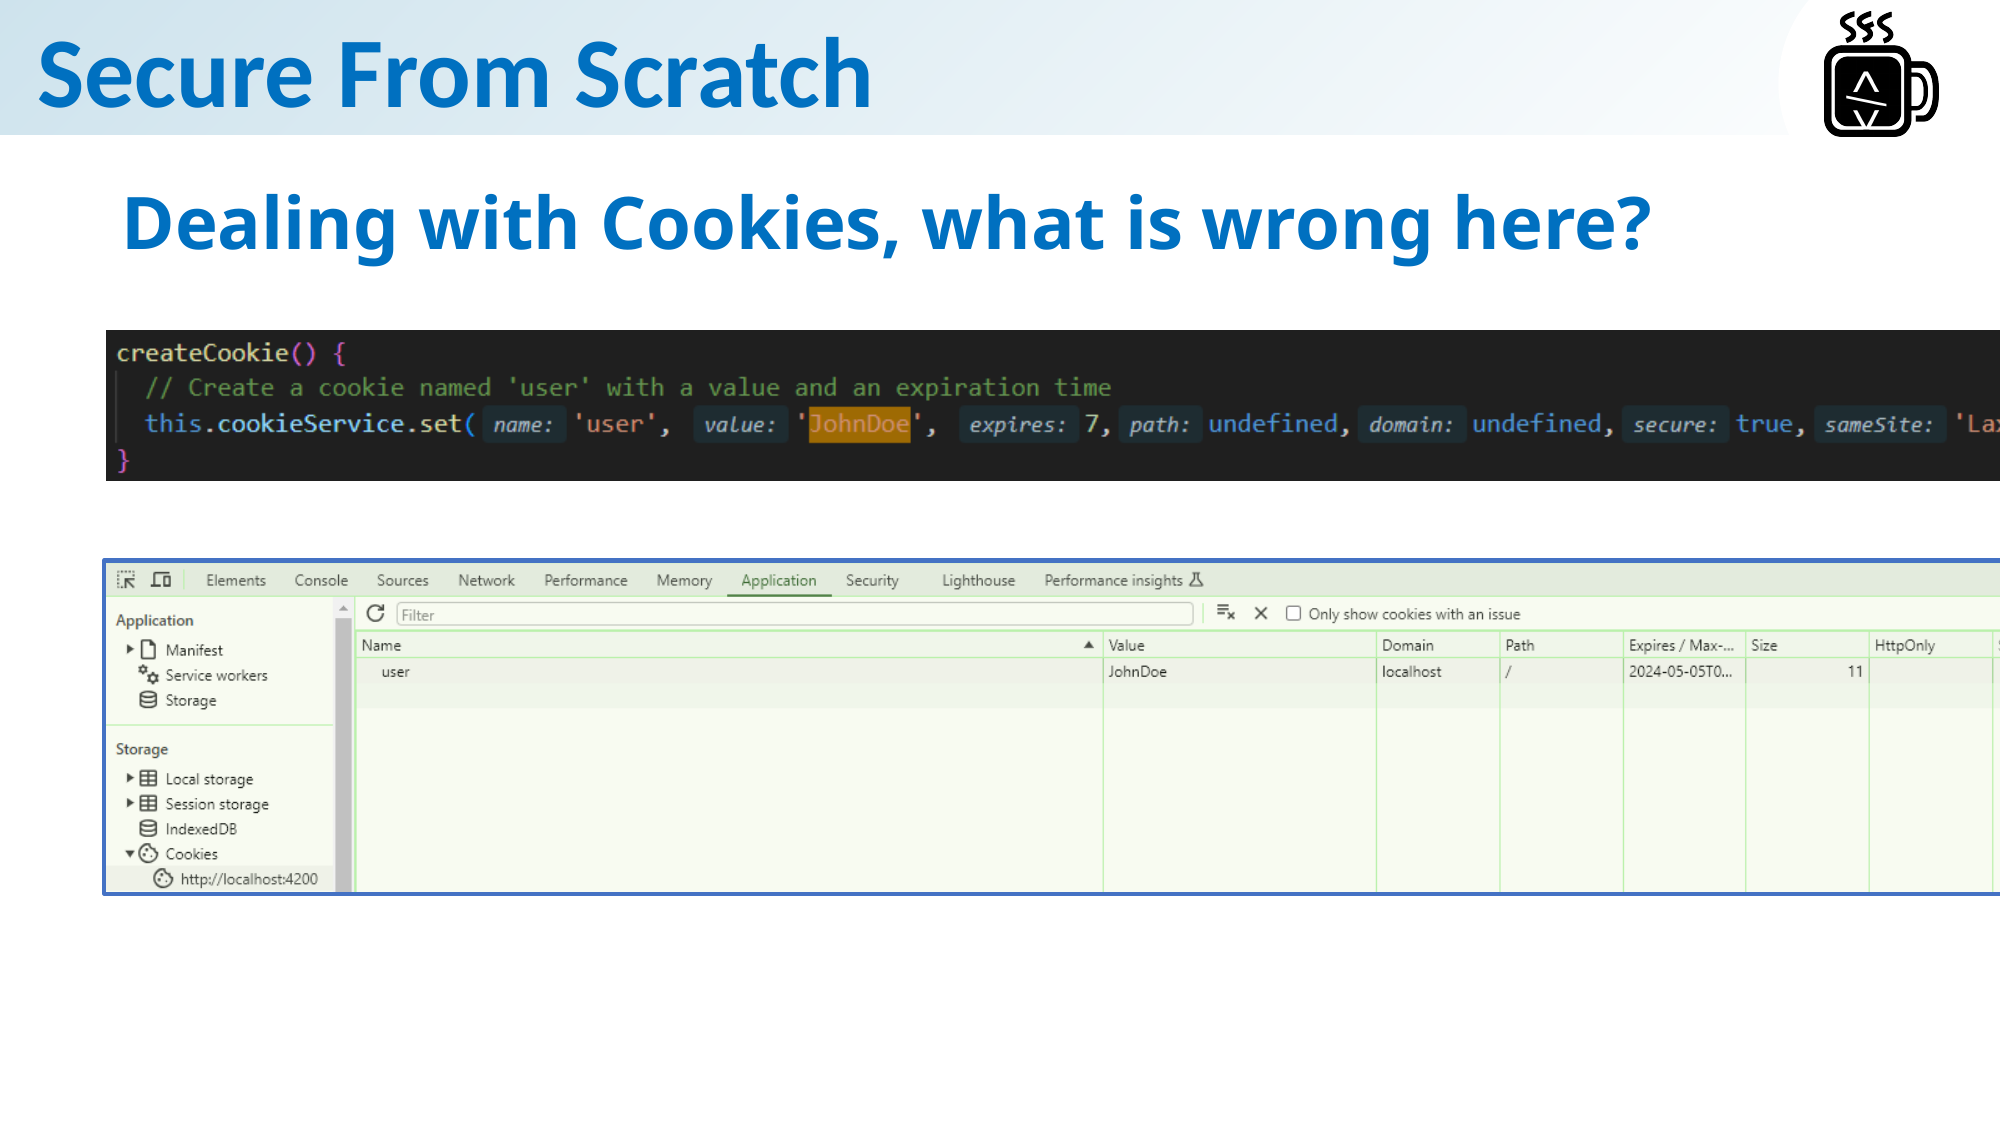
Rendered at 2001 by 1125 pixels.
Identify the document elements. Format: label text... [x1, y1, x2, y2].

picture [106, 562, 2000, 892]
picture [1824, 11, 1939, 137]
picture [106, 330, 2000, 481]
title Dealing with Cookies, what is wrong here? [106, 156, 2000, 296]
